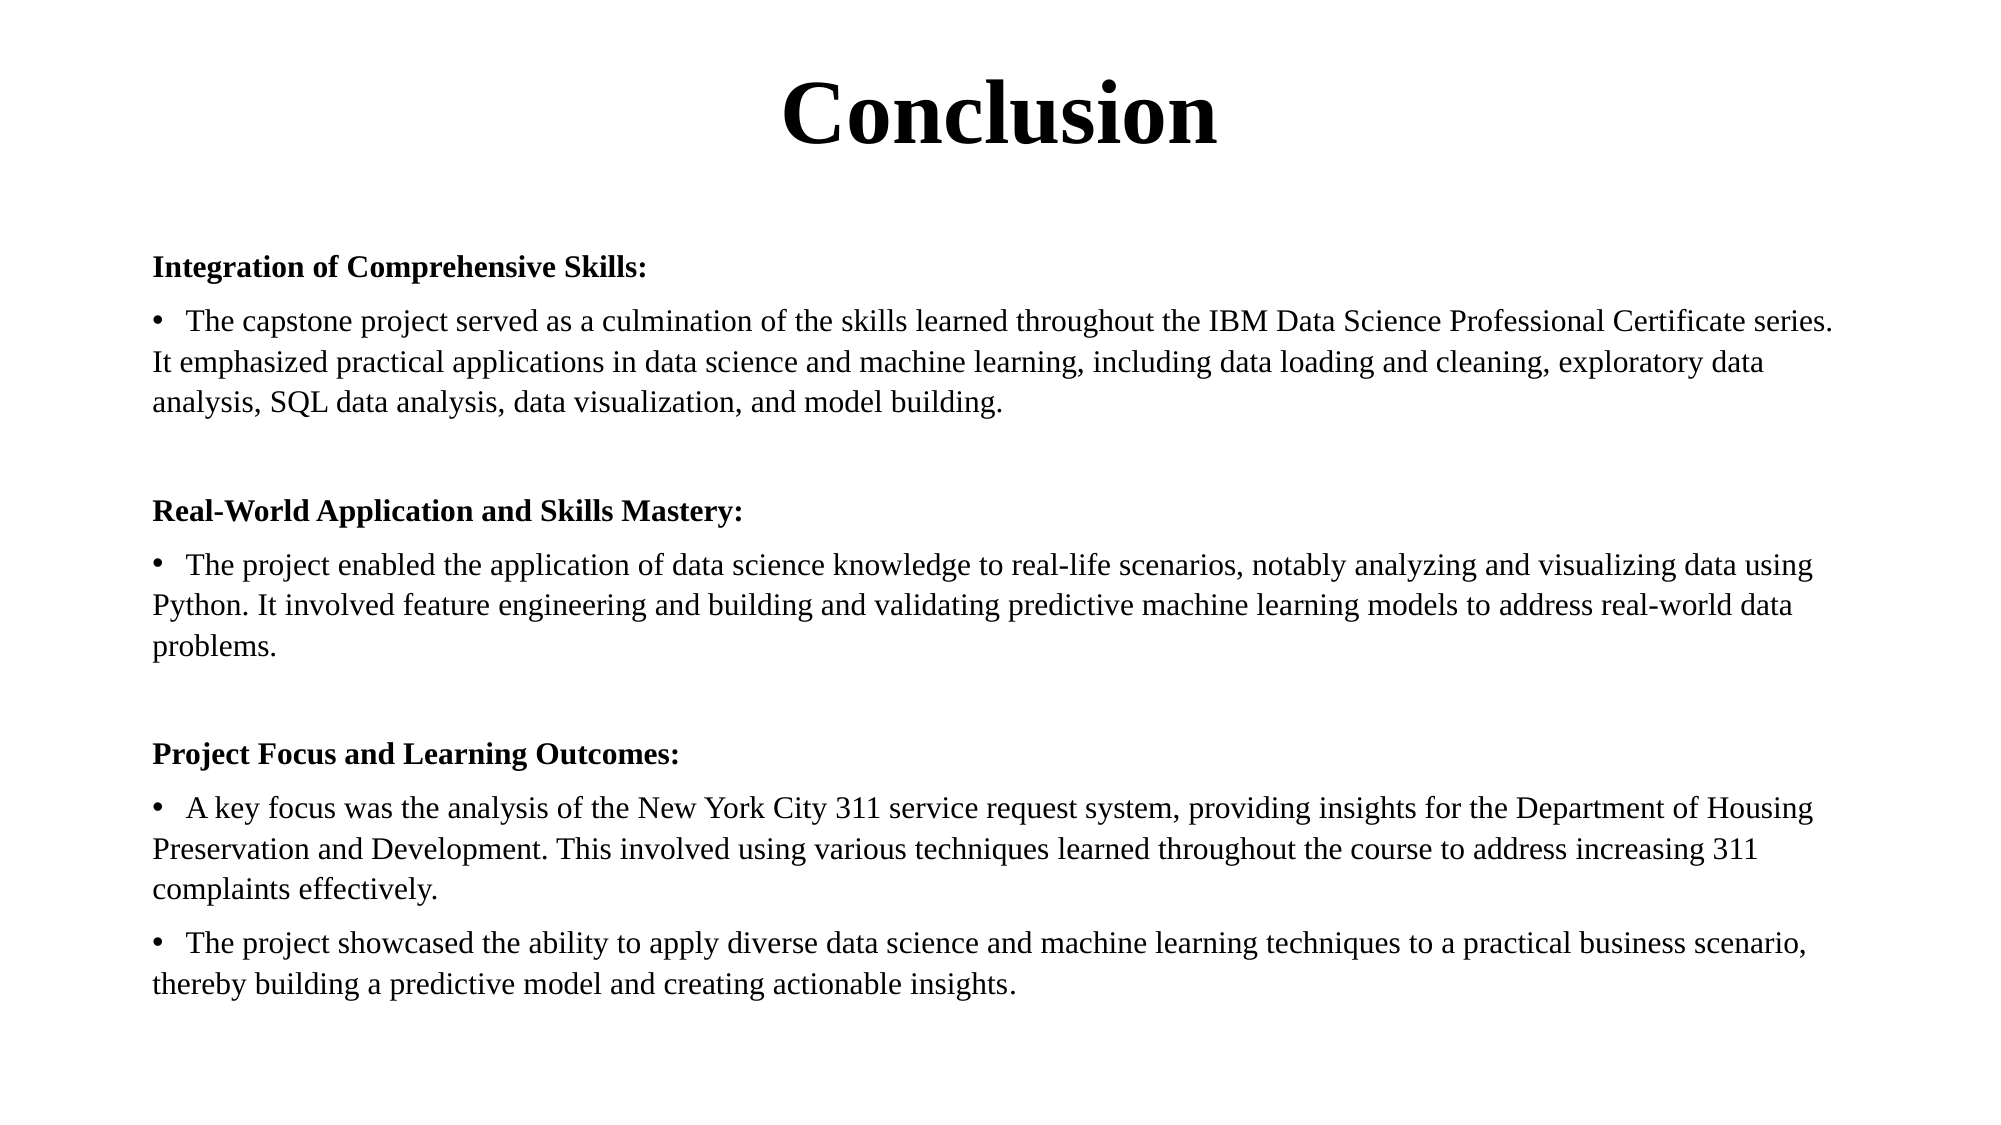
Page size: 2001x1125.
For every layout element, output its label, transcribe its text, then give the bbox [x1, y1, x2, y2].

title Conclusion [137, 59, 1863, 236]
list Integration of Comprehensive Skills: The capstone project served as a culmination of the skills learned throughout the IBM Data Science Professional Certificate series. It emphasized practical applications in data science and machine learning, including data loading and cleaning, exploratory data analysis, SQL data analysis, data visualization, and model building. Real-World Application and Skills Mastery: The project enabled the application of data science knowledge to real-life scenarios, notably analyzing and visualizing data using Python. It involved feature engineering and building and validating predictive machine learning models to address real-world data problems. Project Focus and Learning Outcomes: A key focus was the analysis of the New York City 311 service request system, providing insights for the Department of Housing Preservation and Development. This involved using various techniques learned throughout the course to address increasing 311 complaints effectively. The project showcased the ability to apply diverse data science and machine learning techniques to a practical business scenario, thereby building a predictive model and creating actionable insights. [137, 236, 1863, 1016]
